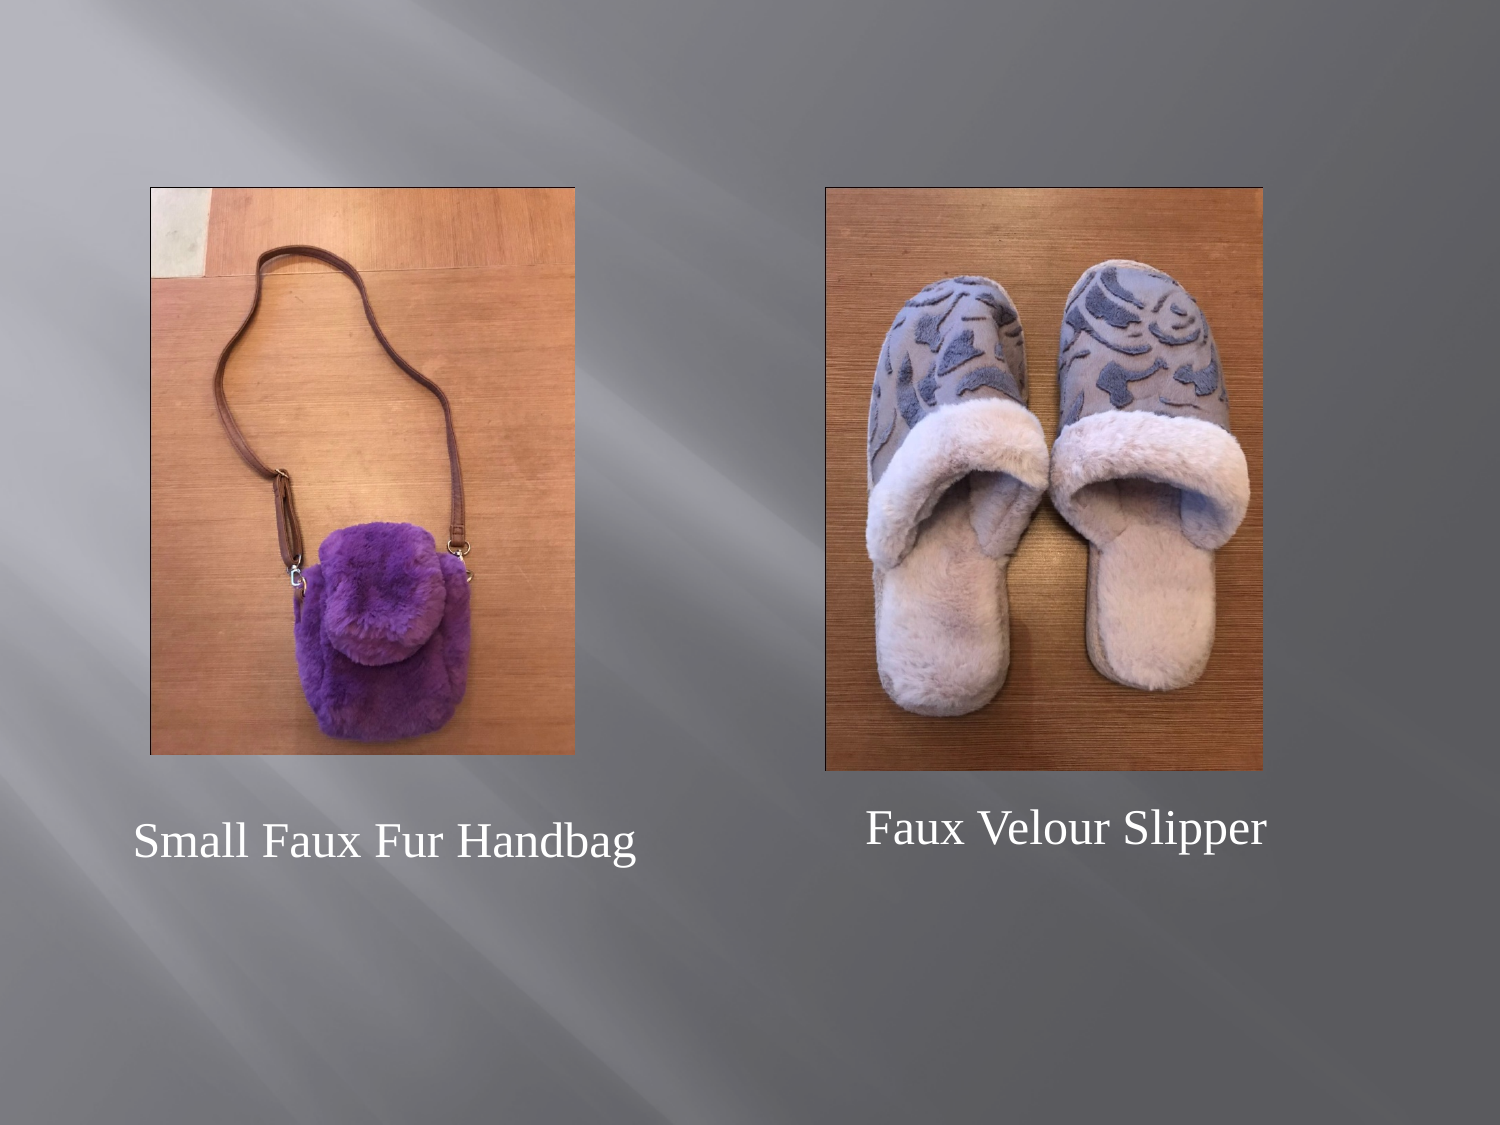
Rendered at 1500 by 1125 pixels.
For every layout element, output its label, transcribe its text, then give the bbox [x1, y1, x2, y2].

picture [149, 187, 576, 755]
text_box Faux Velour Slipper [850, 808, 1283, 863]
text_box Small Faux Fur Handbag [117, 799, 652, 875]
picture [824, 187, 1263, 771]
